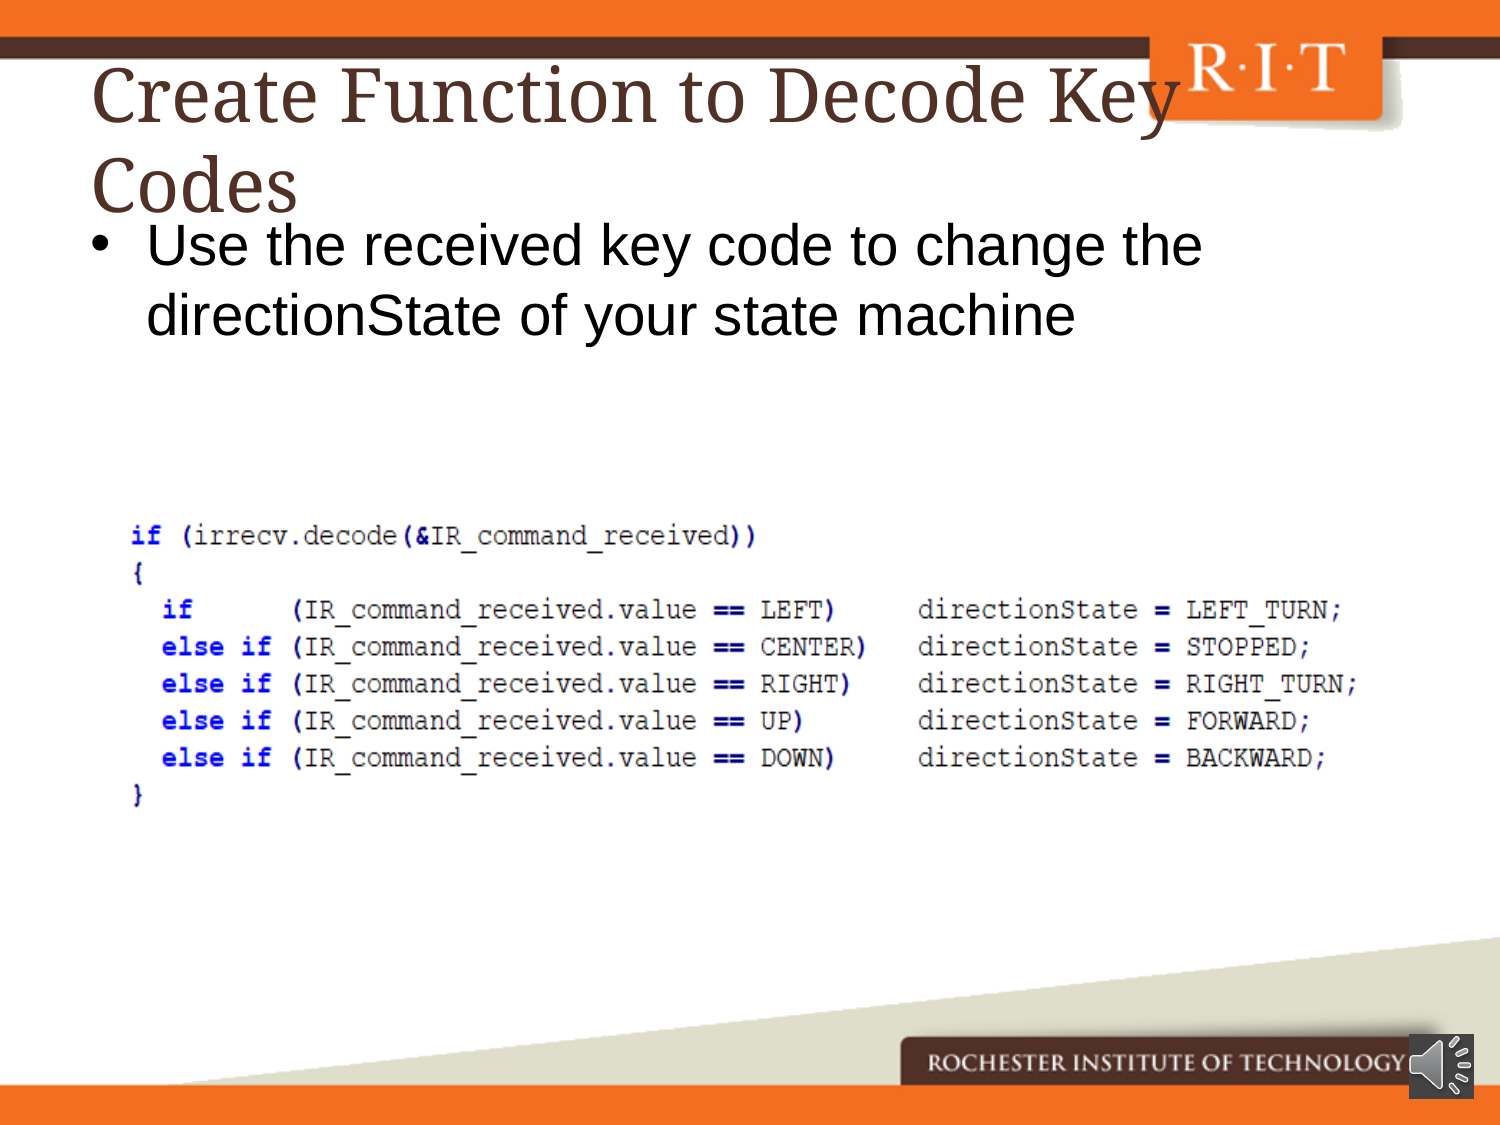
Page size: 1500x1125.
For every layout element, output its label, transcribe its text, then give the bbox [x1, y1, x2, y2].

picture [0, 0, 1500, 1125]
title Create Function to Decode Key Codes [74, 74, 1426, 199]
list Use the received key code to change the directionState of your state machine [74, 199, 1426, 1013]
